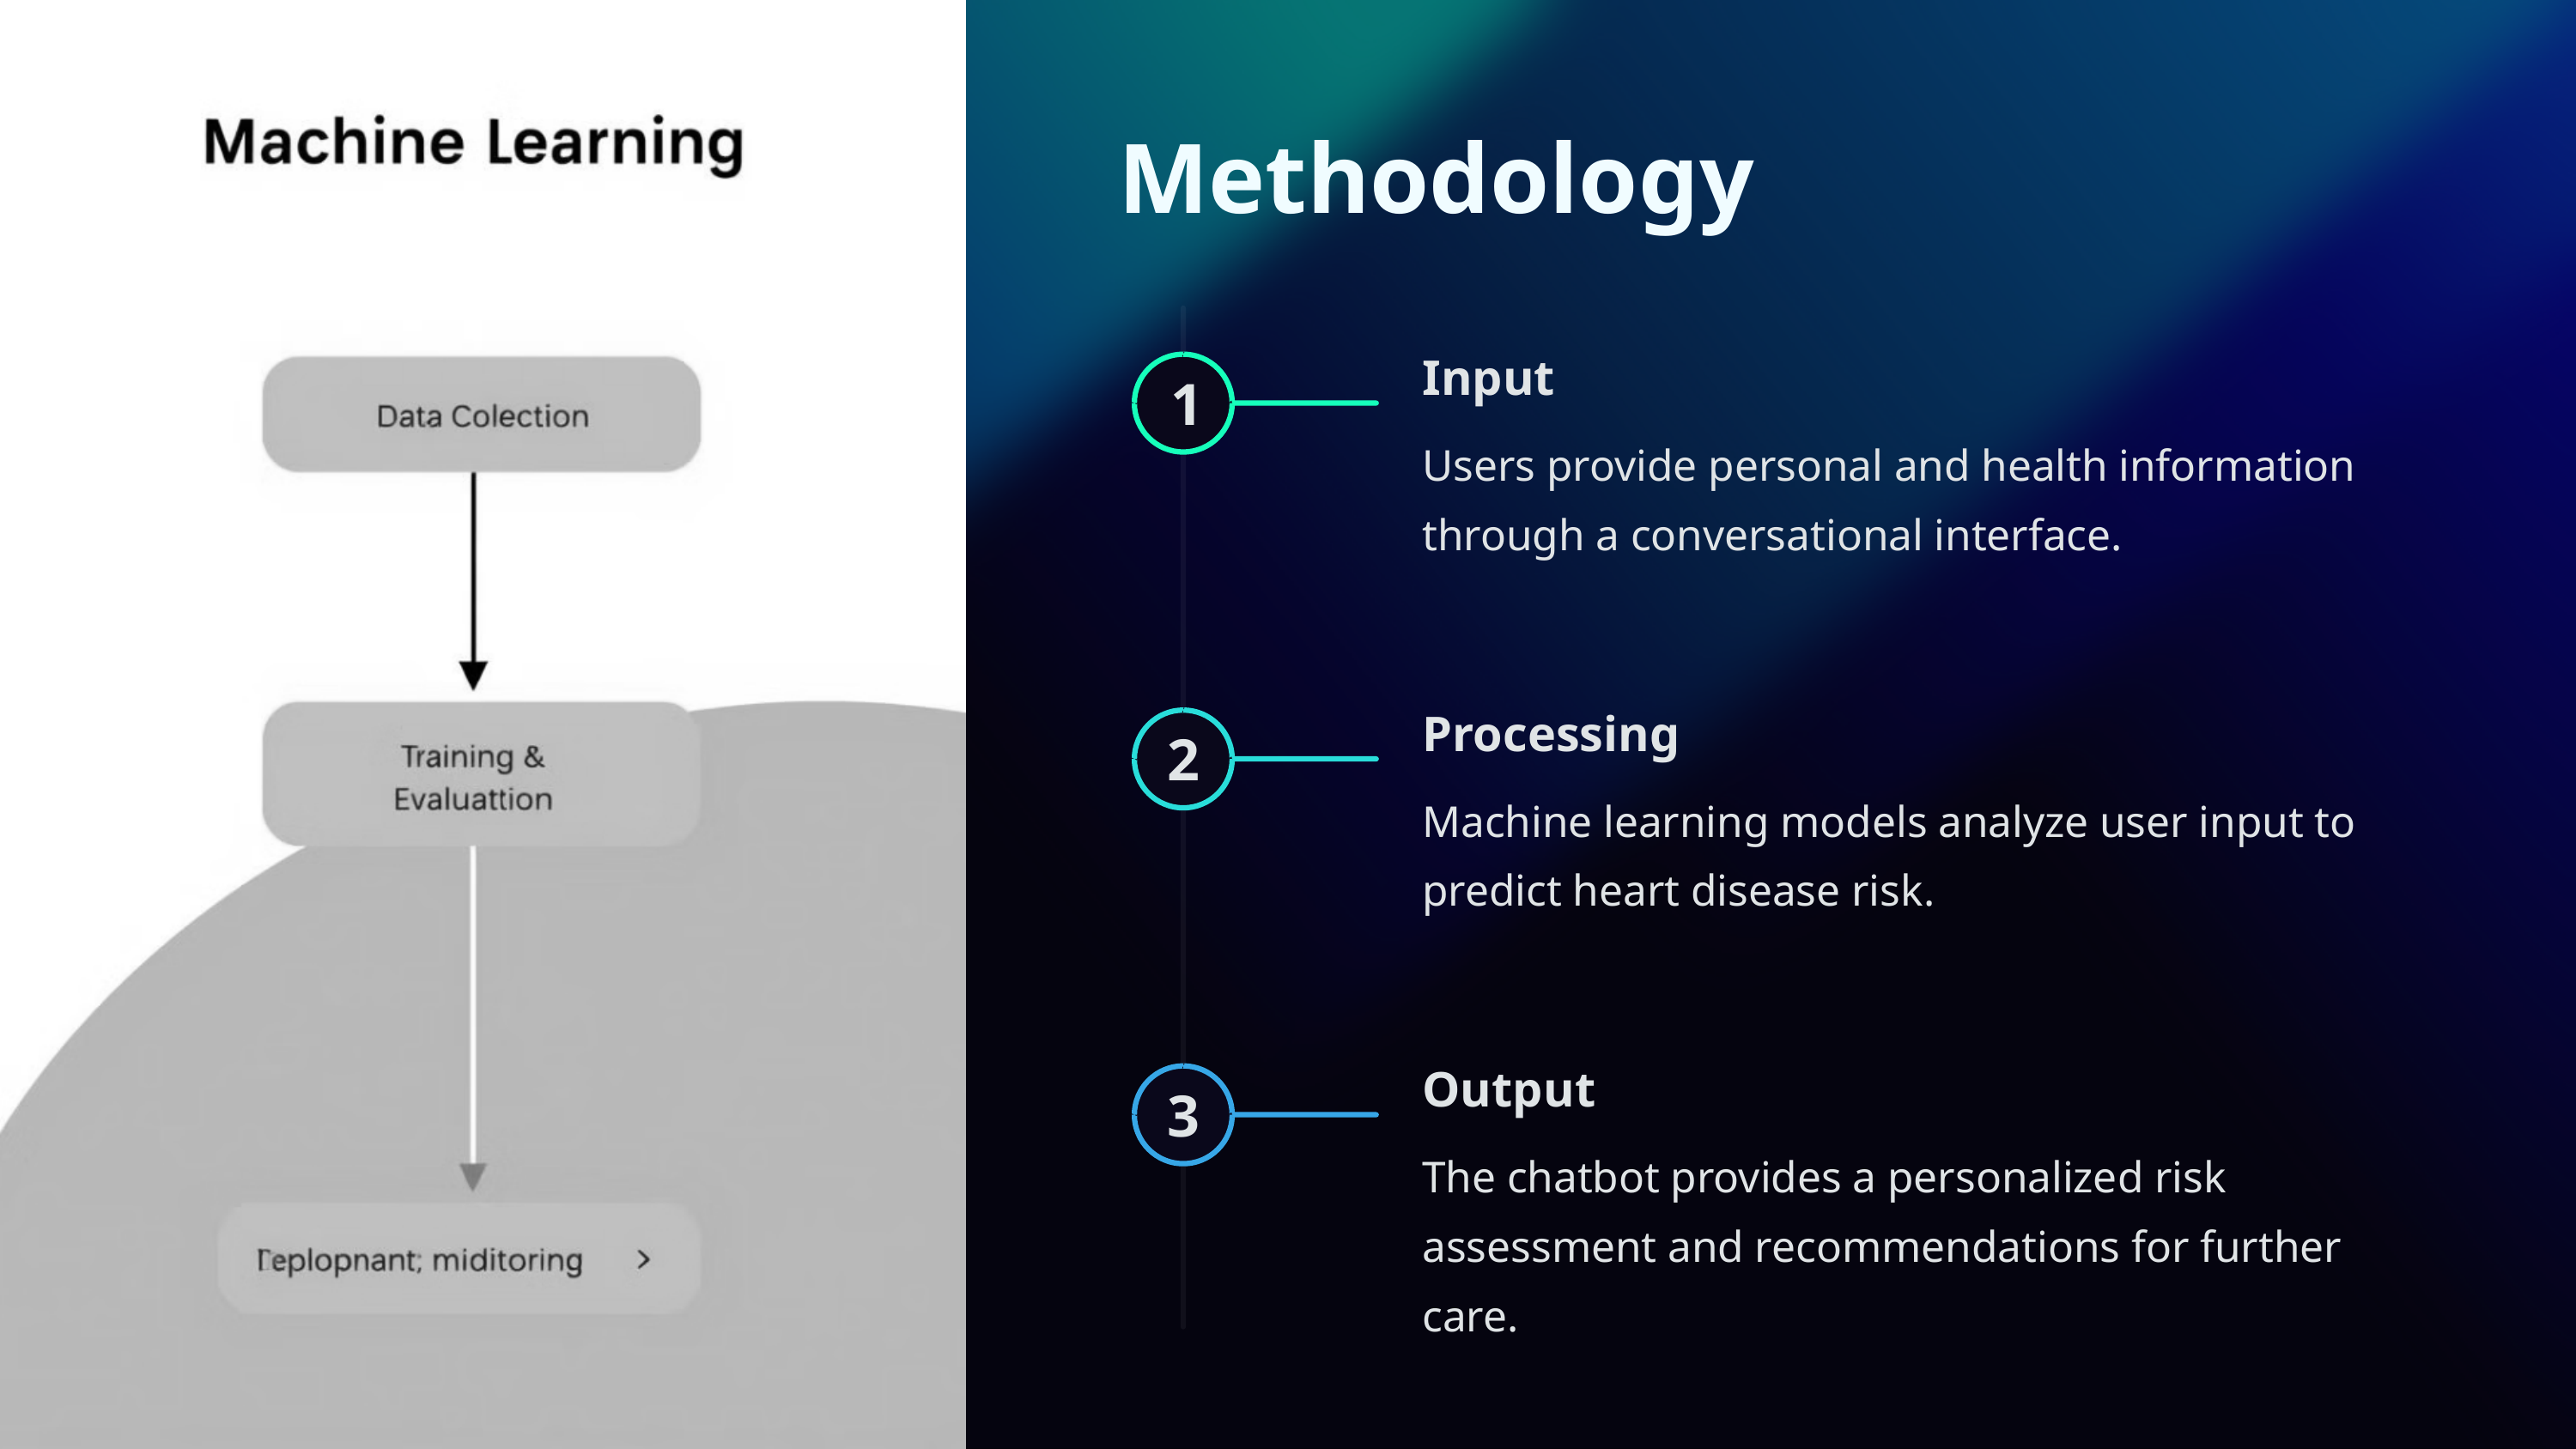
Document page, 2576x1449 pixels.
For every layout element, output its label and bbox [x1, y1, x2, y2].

text_box [1180, 1173, 1187, 1330]
text_box [1180, 818, 1187, 1061]
text_box [1131, 351, 1236, 455]
text_box [1239, 755, 1380, 762]
text_box [0, 0, 2576, 1449]
text_box [1180, 305, 1187, 349]
text_box [1239, 1112, 1380, 1118]
text_box [1131, 706, 1236, 811]
text_box [1180, 462, 1187, 706]
text_box [1239, 400, 1380, 406]
text_box [1131, 1063, 1236, 1167]
